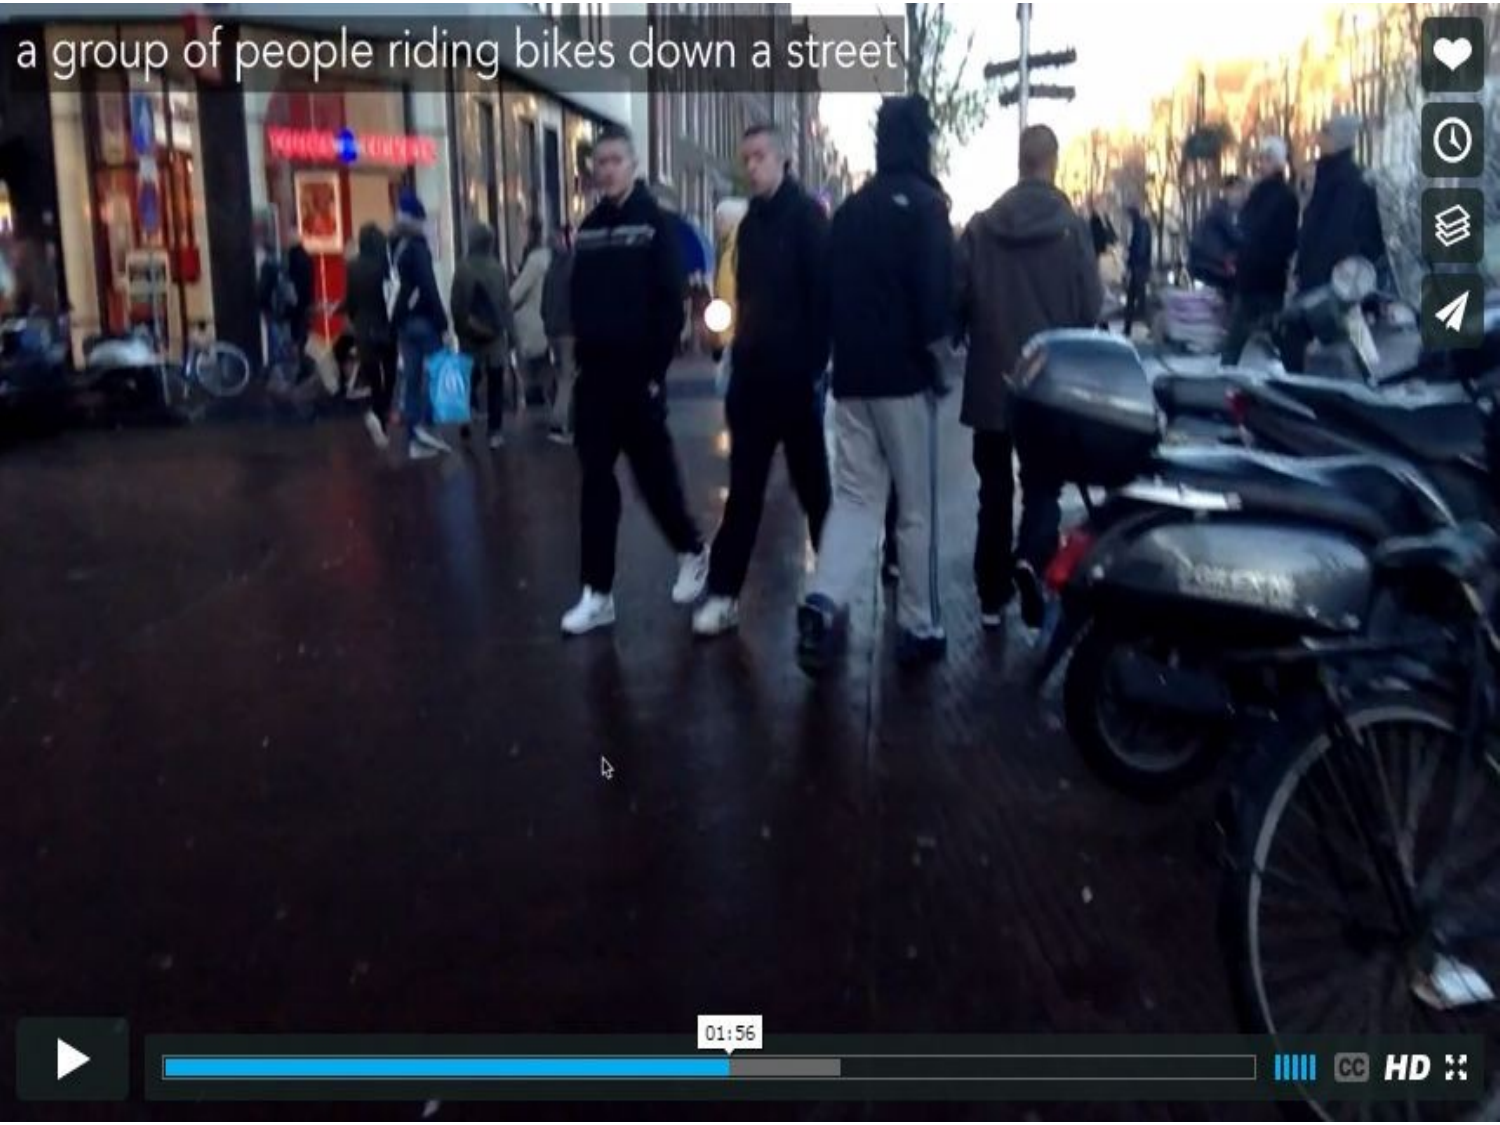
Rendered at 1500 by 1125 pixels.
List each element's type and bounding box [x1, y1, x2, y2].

text_box [0, 3, 1500, 1122]
